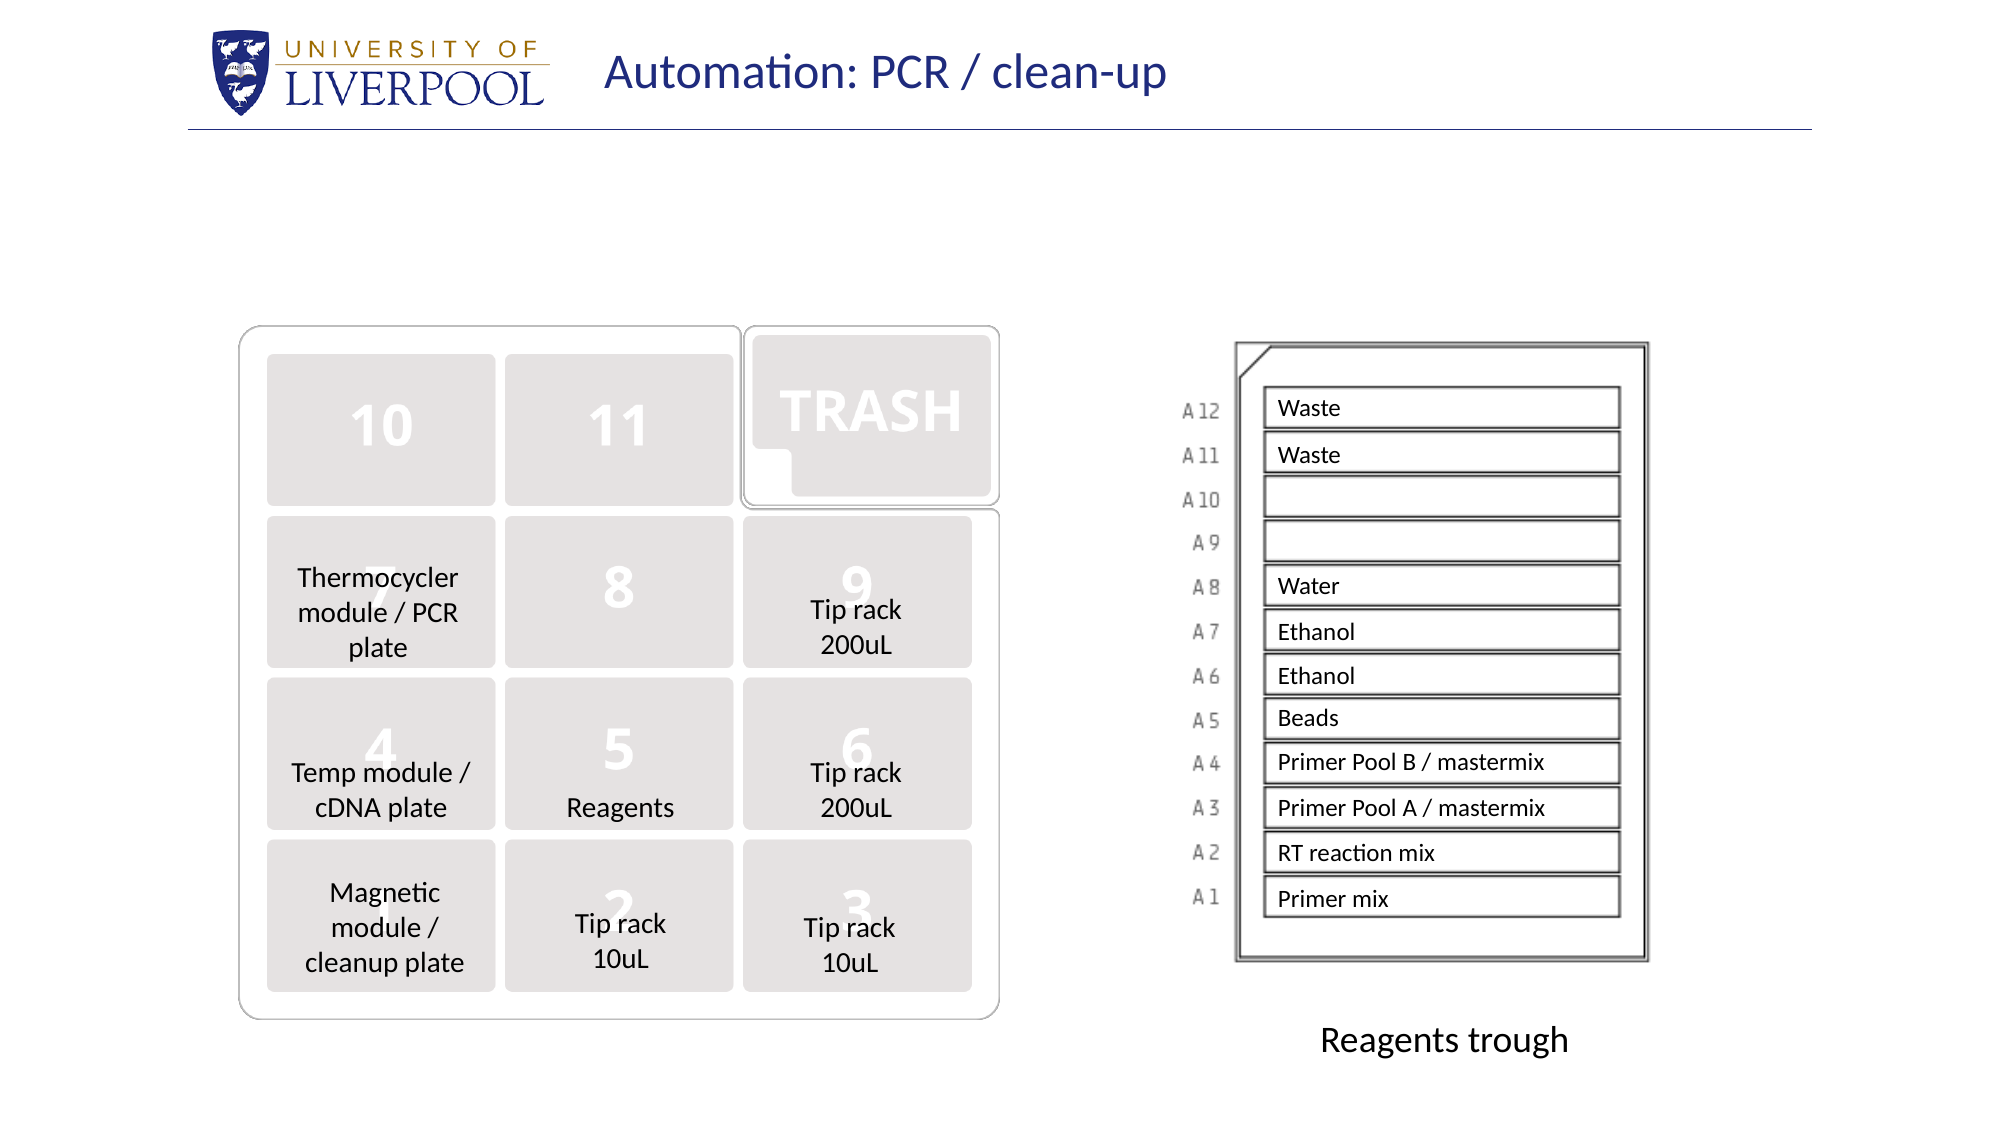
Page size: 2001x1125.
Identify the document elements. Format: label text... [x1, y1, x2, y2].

picture [238, 325, 1001, 1020]
picture [212, 30, 550, 116]
text_box Automation: PCR / clean-up [589, 30, 1788, 106]
picture [1144, 318, 1702, 1003]
text_box Reagents trough [1188, 1008, 1702, 1068]
